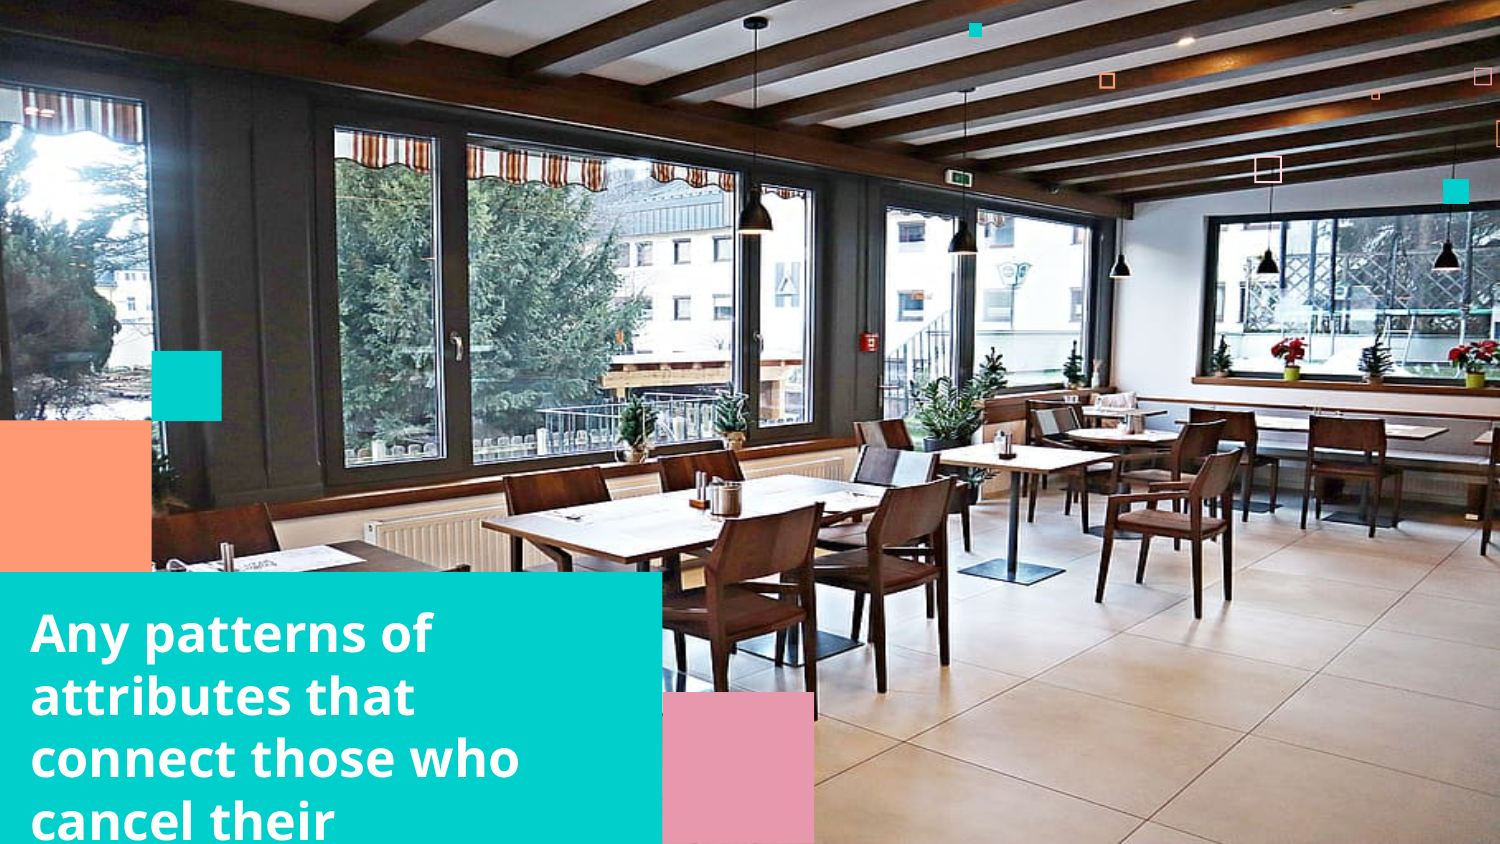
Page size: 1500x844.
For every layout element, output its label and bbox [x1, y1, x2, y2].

text_box [0, 350, 815, 844]
picture [0, 0, 1500, 844]
